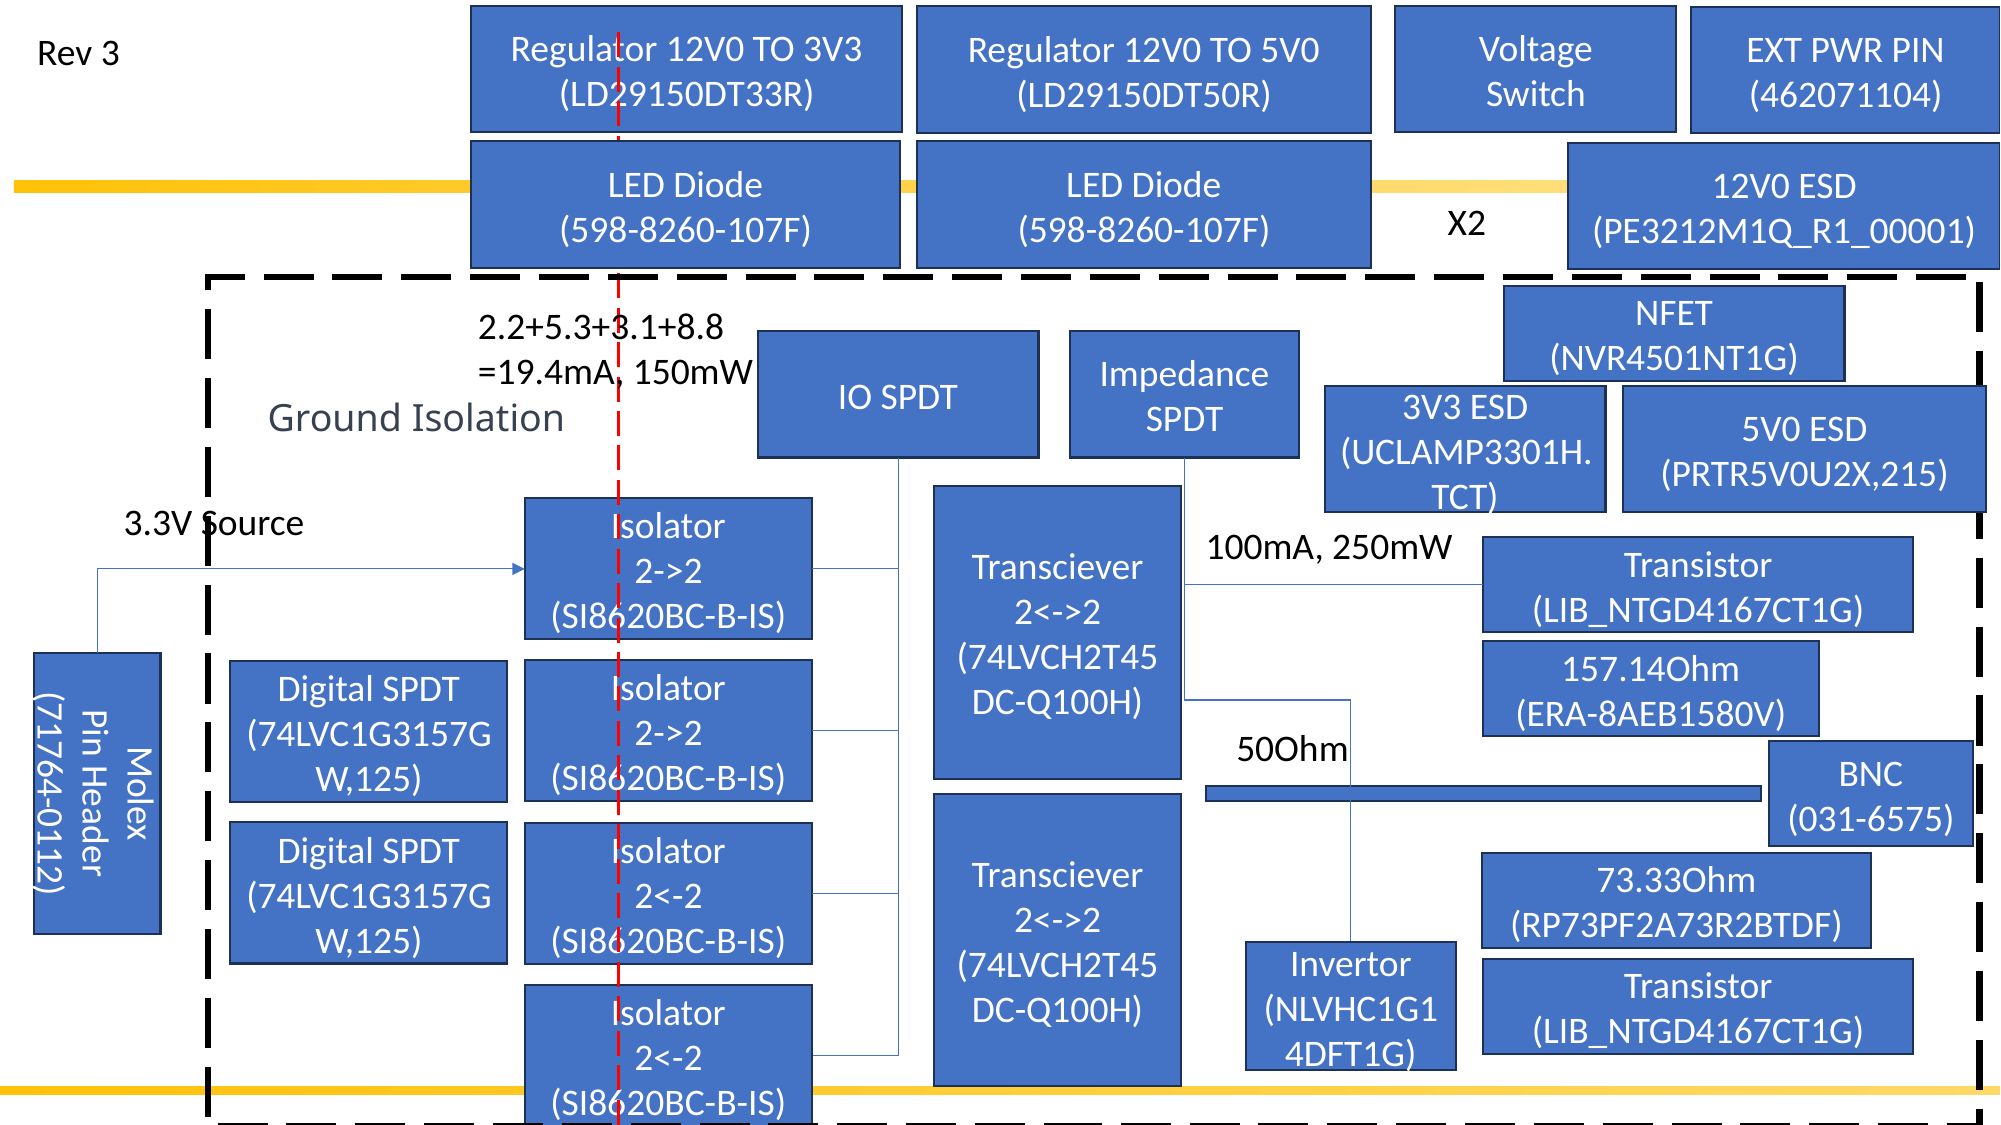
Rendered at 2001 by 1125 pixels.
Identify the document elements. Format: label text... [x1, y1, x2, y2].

text_box Digital SPDT (74LVC1G3157GW,125) [229, 660, 268, 803]
text_box Digital SPDT (74LVC1G3157GW,125) [229, 821, 508, 965]
text_box Regulator 12V0 TO 3V3 (LD29150DT33R) [470, 5, 903, 133]
text_box X2 [1432, 190, 1502, 251]
text_box EXT PWR PIN (462071104) [1690, 6, 2000, 134]
text_box 3.3V Source [108, 490, 268, 551]
text_box 5V0 ESD (PRTR5V0U2X,215) [1622, 385, 1987, 513]
text_box 3V3 ESD (UCLAMP3301H.TCT) [1324, 385, 1607, 513]
text_box Rev 3 [22, 20, 135, 81]
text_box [812, 894, 899, 1056]
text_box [1025, 616, 1511, 784]
text_box Digital SPDT (74LVC1G3157GW,125) [354, 660, 508, 803]
text_box LED Diode (598-8260-107F) [470, 140, 618, 269]
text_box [812, 457, 899, 894]
text_box Regulator 12V0 TO 5V0 (LD29150DT50R) [916, 5, 1372, 134]
text_box [619, 276, 1980, 1125]
text_box 12V0 ESD (PE3212M1Q_R1_00001) [1567, 142, 2000, 270]
text_box NFET (NVR4501NT1G) [1503, 285, 1846, 382]
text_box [1184, 457, 1483, 585]
text_box Voltage Switch [1394, 5, 1677, 133]
text_box Molex Pin Header (71764-0112) [33, 652, 162, 935]
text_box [268, 397, 354, 825]
text_box LED Diode (598-8260-107F) [916, 140, 1372, 269]
text_box Ground Isolation [252, 386, 580, 447]
text_box LED Diode (598-8260-107F) [619, 140, 901, 269]
text_box [207, 276, 618, 1125]
